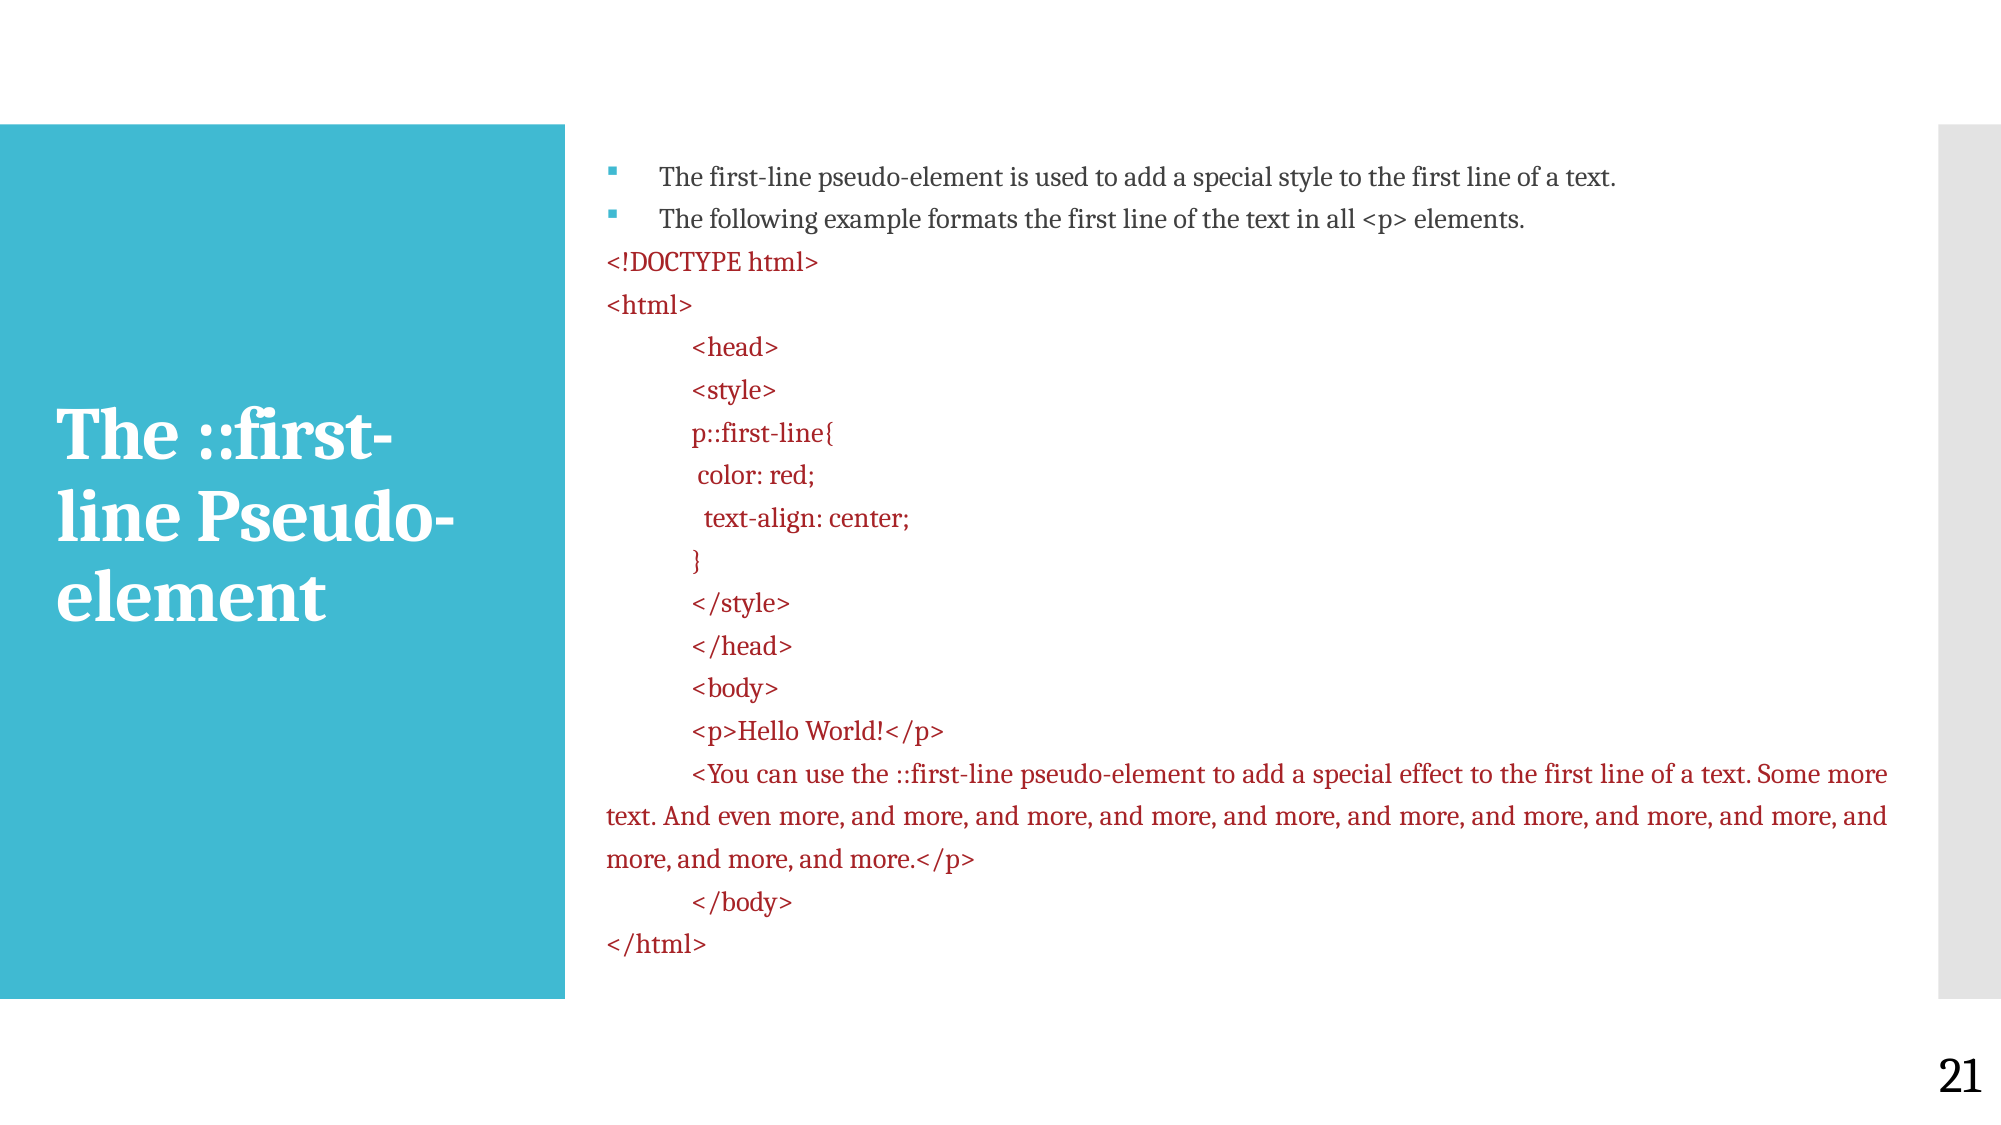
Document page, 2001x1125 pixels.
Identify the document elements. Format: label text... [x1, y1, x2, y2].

list The first-line pseudo-element is used to add a special style to the first line of a text. The following example formats the first line of the text in all <p> elements. <!DOCTYPE html> <html> <head> <style> p::first-line{ color: red; text-align: center; } </style> </head> <body> <p>Hello World!</p> <You can use the ::first-line pseudo-element to add a special effect to the first line of a text. Some more text. And even more, and more, and more, and more, and more, and more, and more, and more, and more, and more, and more, and more.</p> </body> </html> [591, 141, 1906, 982]
slide_number 21 [1744, 1042, 1996, 1103]
title The ::first-line Pseudo-element [41, 184, 525, 940]
